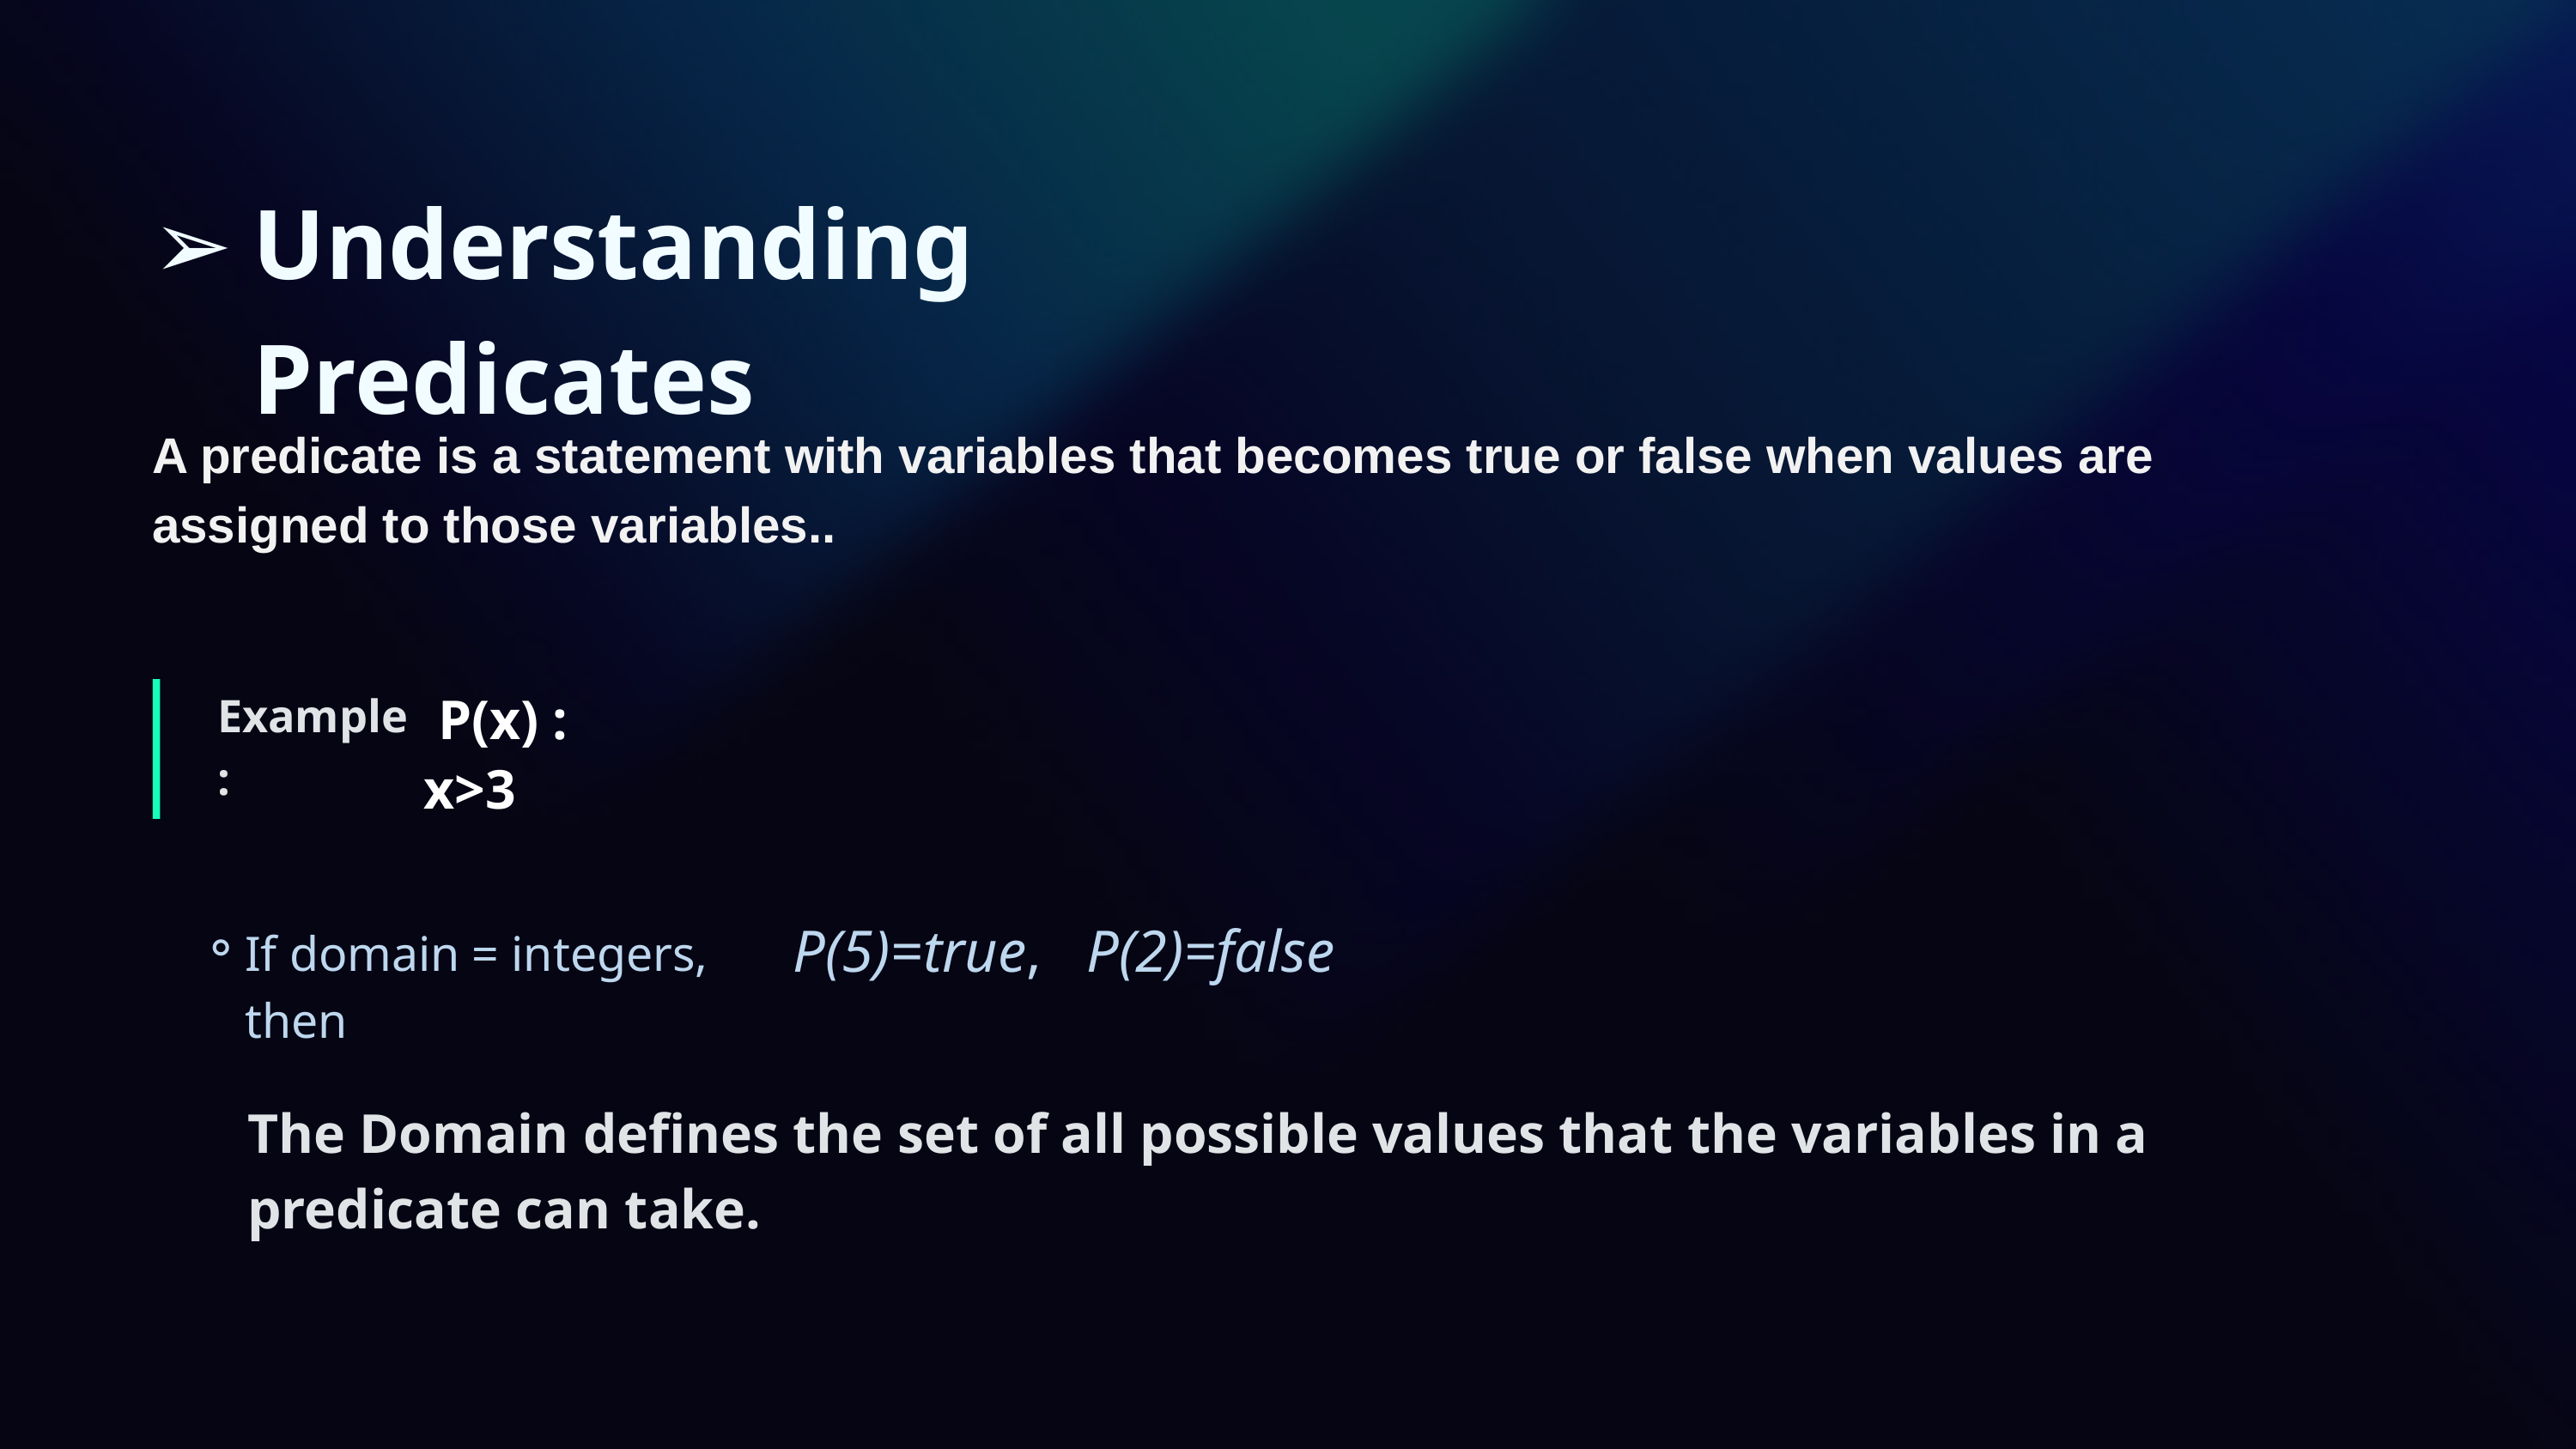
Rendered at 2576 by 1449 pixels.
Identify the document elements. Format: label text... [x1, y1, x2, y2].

text_box [152, 679, 161, 819]
text_box If domain = integers, then [245, 914, 807, 1048]
text_box P(x) : x>3 [423, 681, 665, 820]
text_box Example: [217, 679, 413, 805]
text_box Understanding Predicates [252, 164, 1297, 414]
text_box A predicate is a statement with variables that becomes true or false when values are assigned to those variables.. [152, 414, 2372, 622]
text_box The Domain defines the set of all possible values that the variables in a predicate can take. [247, 1088, 2370, 1240]
text_box ⚬ [201, 908, 225, 975]
text_box ➢ [152, 163, 230, 298]
text_box P(5)=true, P(2)=false [793, 912, 1395, 984]
text_box [0, 0, 2576, 1449]
